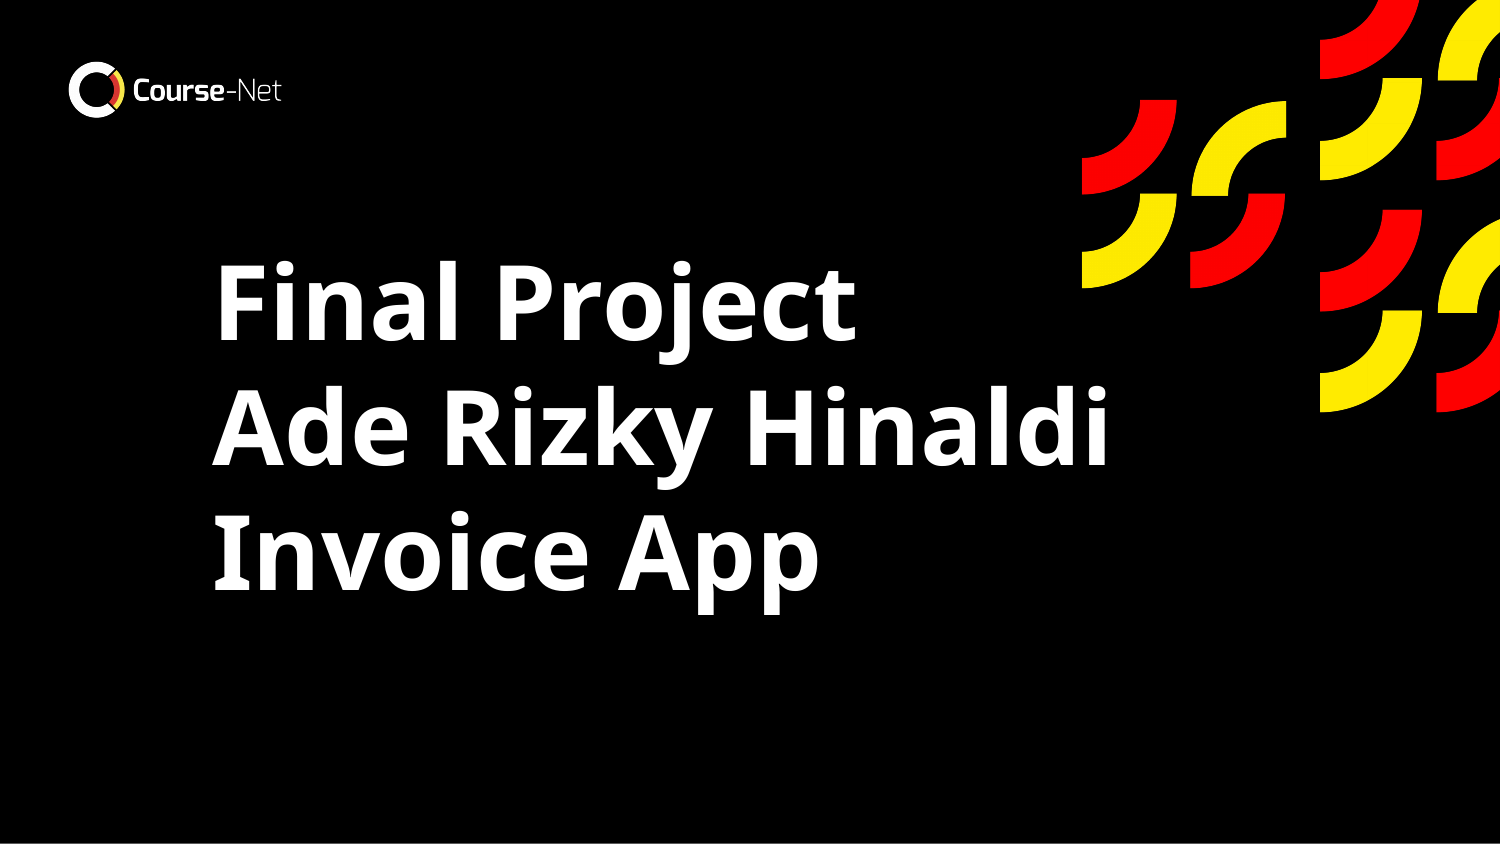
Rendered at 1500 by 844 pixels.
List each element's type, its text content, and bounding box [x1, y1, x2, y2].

title Final Project Ade Rizky Hinaldi Invoice App [212, 236, 1500, 612]
picture [55, 52, 294, 129]
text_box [1064, 0, 1500, 439]
